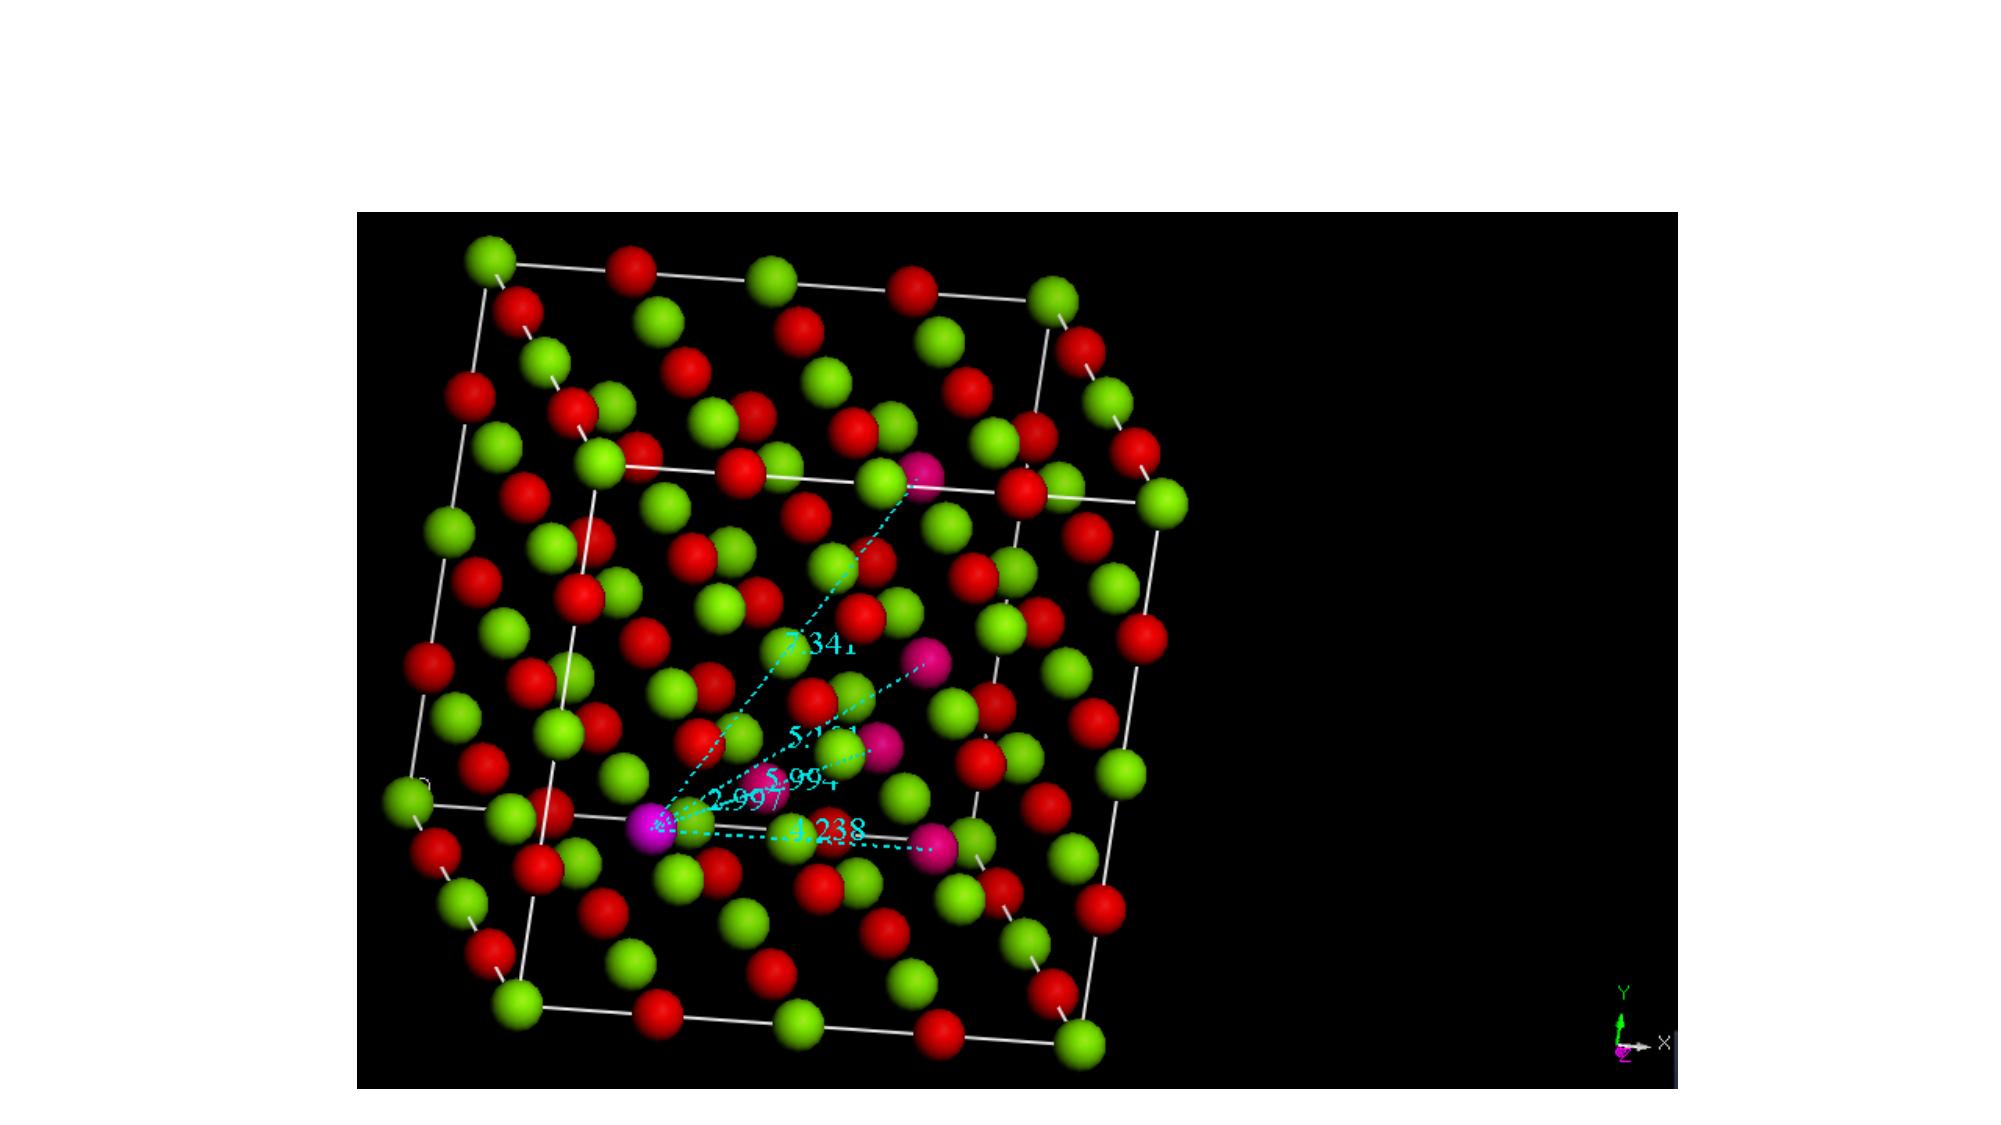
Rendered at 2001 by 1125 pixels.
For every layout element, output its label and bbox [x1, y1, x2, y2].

picture [356, 212, 1678, 1089]
